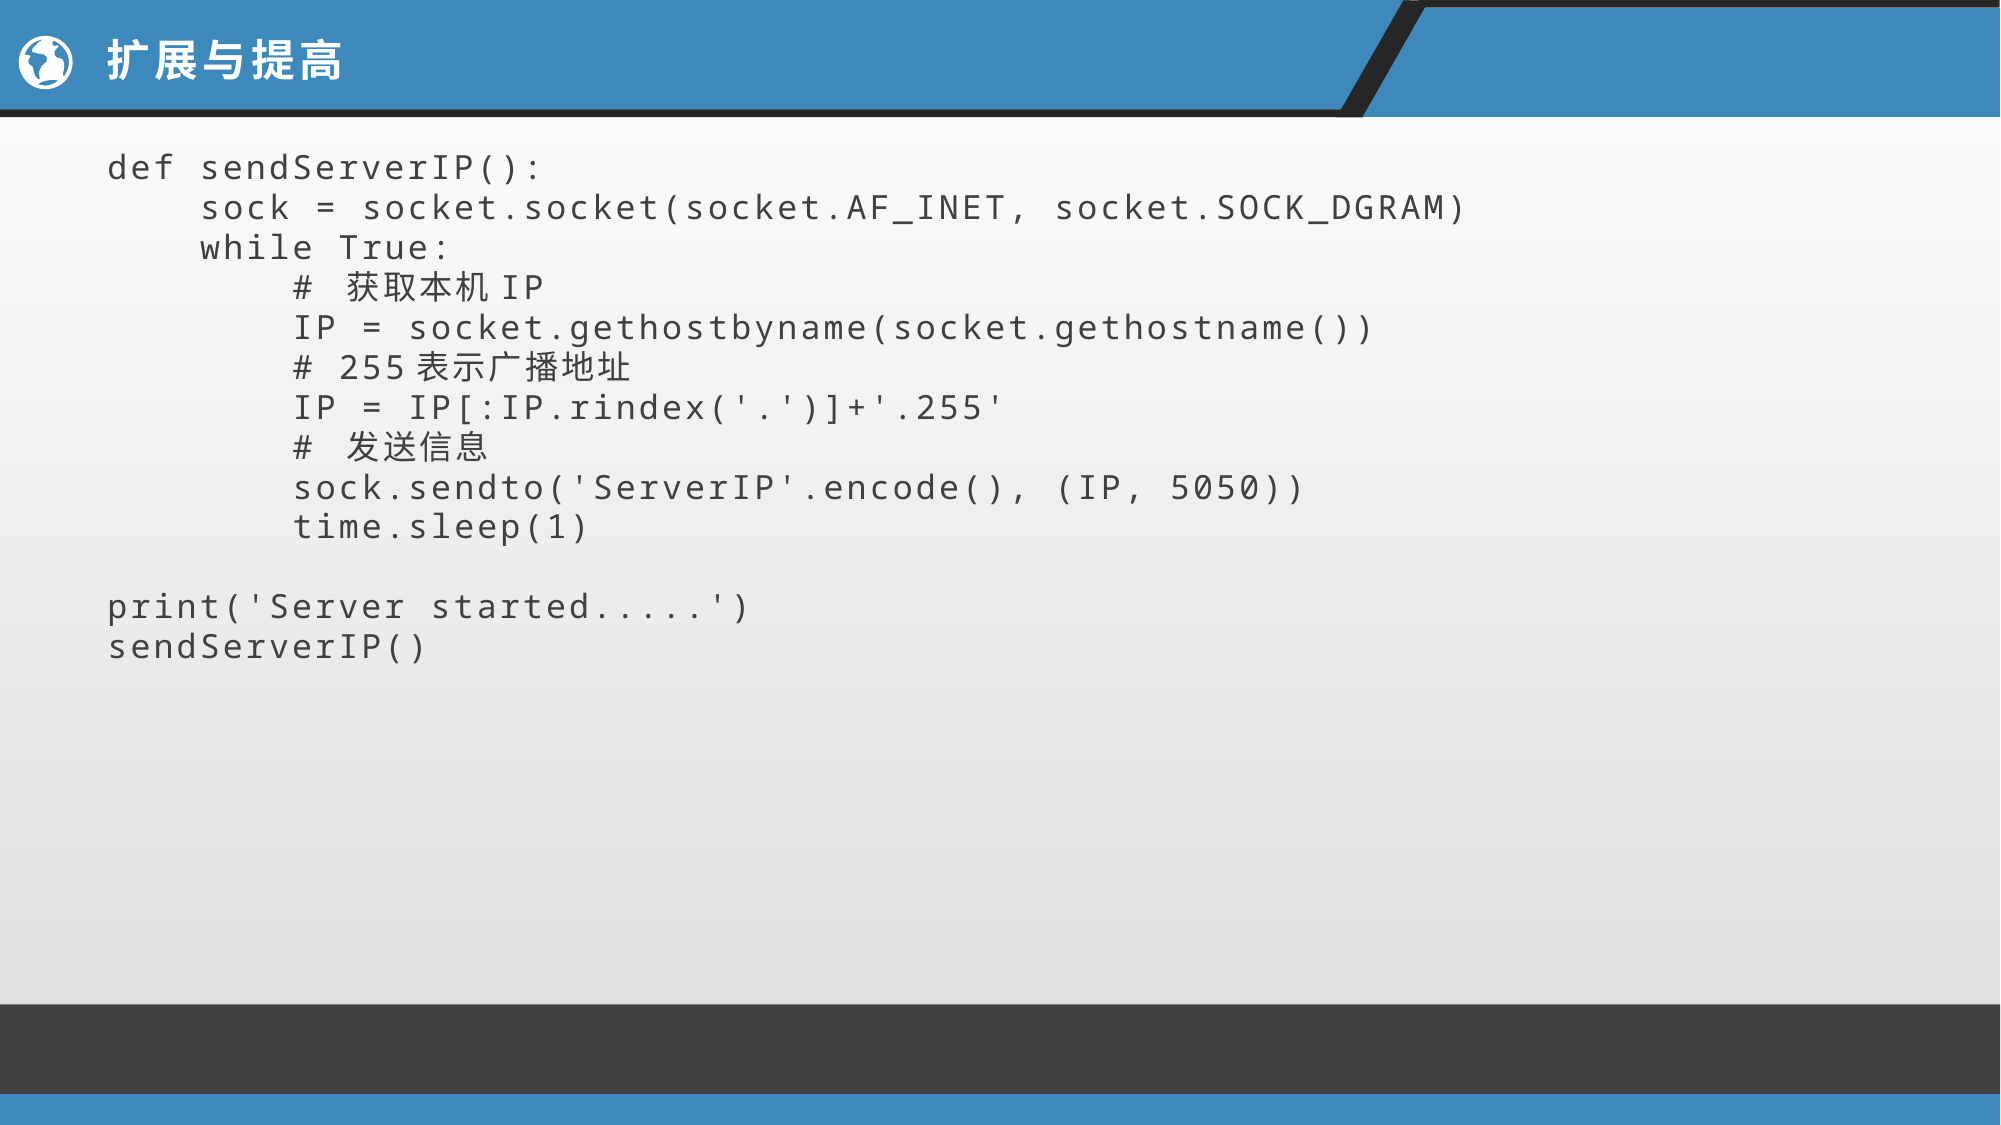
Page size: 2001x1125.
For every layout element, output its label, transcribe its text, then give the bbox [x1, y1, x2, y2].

list def sendServerIP(): sock = socket.socket(socket.AF_INET, socket.SOCK_DGRAM) while True: # 获取本机IP IP = socket.gethostbyname(socket.gethostname()) # 255表示广播地址 IP = IP[:IP.rindex('.')]+'.255' # 发送信息 sock.sendto('ServerIP'.encode(), (IP, 5050)) time.sleep(1) print('Server started.....') sendServerIP() [90, 146, 1921, 976]
title 扩展与提高 [90, 0, 977, 161]
